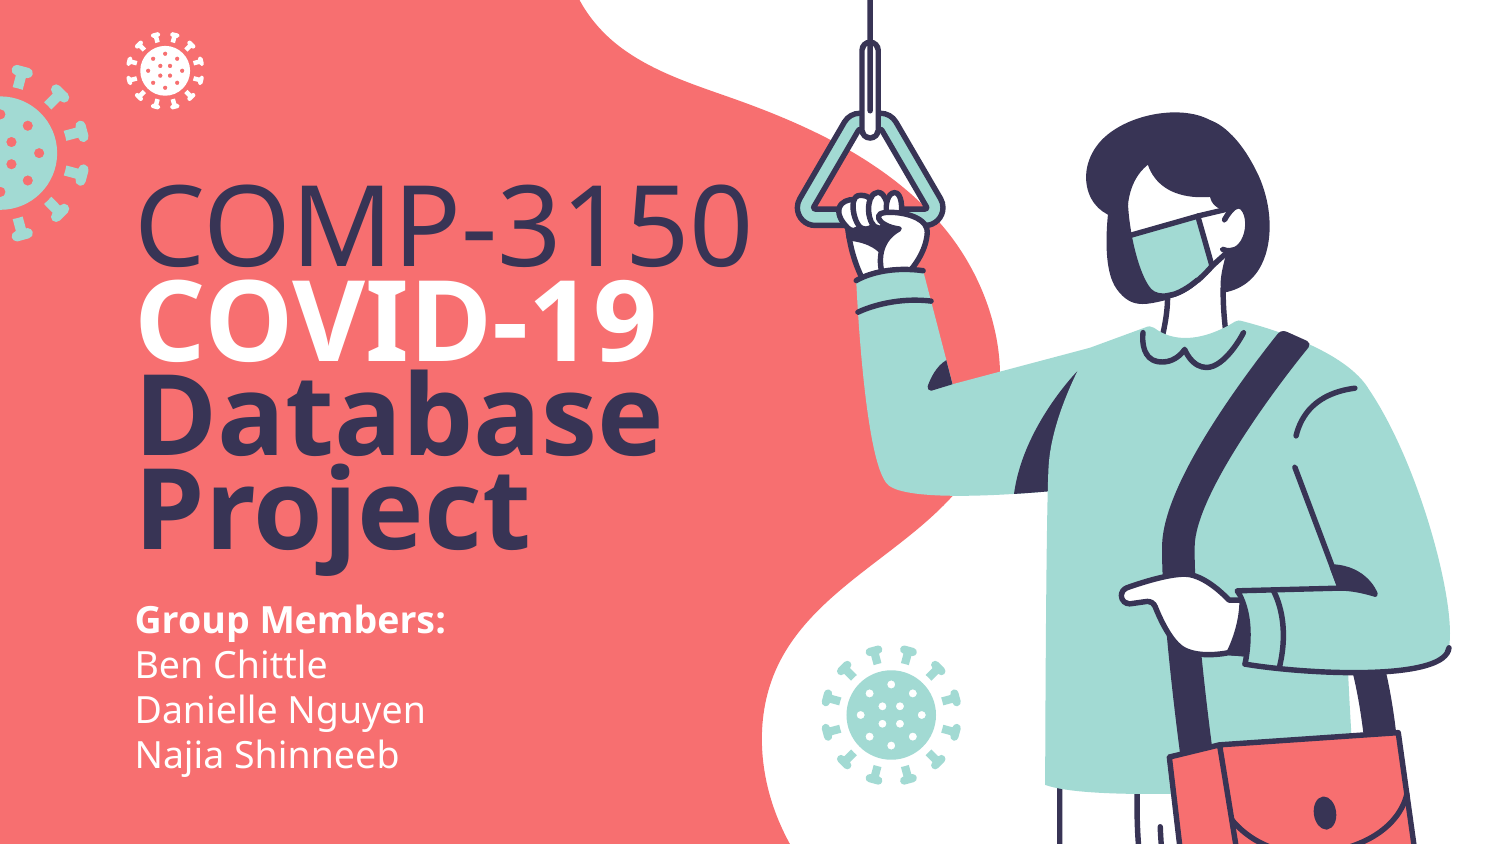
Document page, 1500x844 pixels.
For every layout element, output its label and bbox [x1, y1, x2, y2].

text_box [794, 0, 1458, 844]
text_box [0, 31, 962, 785]
